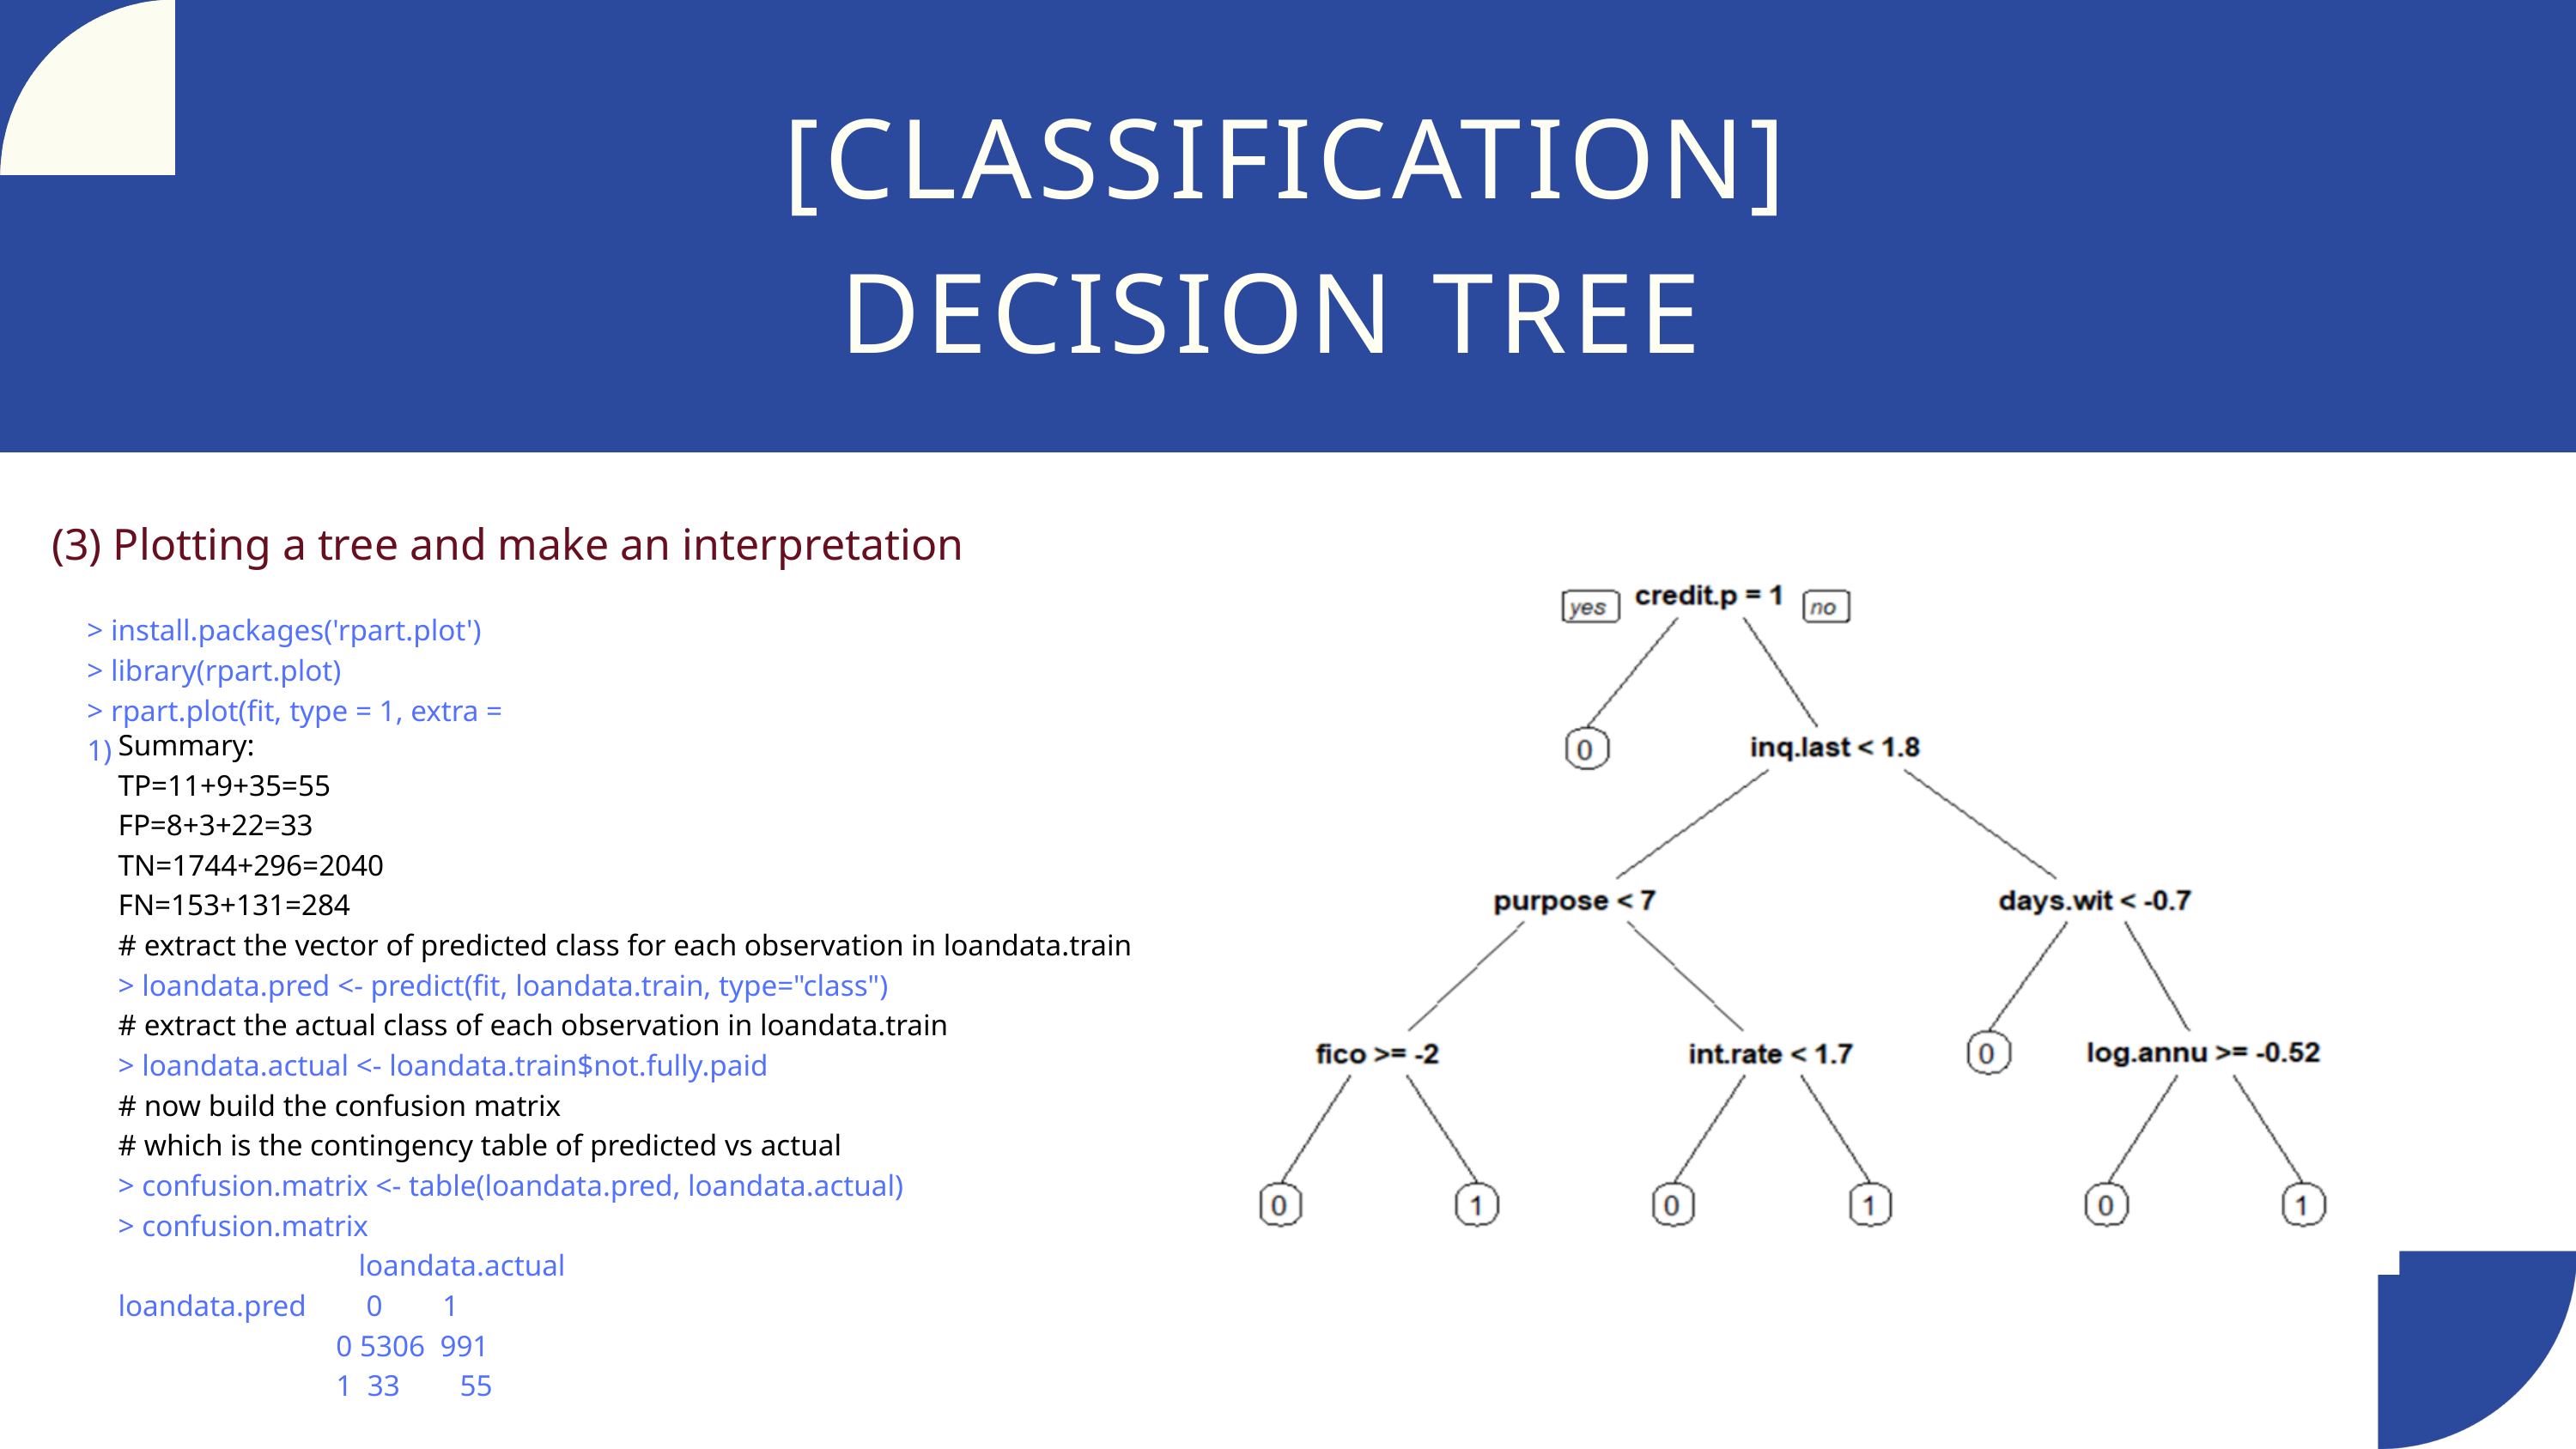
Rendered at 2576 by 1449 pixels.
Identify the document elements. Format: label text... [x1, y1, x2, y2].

picture [1213, 515, 2576, 1449]
picture [0, 0, 175, 175]
text_box (3) Plotting a tree and make an interpretation [13, 508, 1003, 629]
text_box Summary: TP=11+9+35=55 FP=8+3+22=33 TN=1744+296=2040 FN=153+131=284 # extract the vector of predicted class for each observation in loandata.train > loandata.pred <- predict(fit, loandata.train, type="class") # extract the actual class of each observation in loandata.train > loandata.actual <- loandata.train$not.fully.paid # now build the confusion matrix # which is the contingency table of predicted vs actual > confusion.matrix <- table(loandata.pred, loandata.actual) > confusion.matrix loandata.actual loandata.pred 0 1 0 5306 991 1 33 55 [118, 681, 1446, 1443]
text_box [0, 0, 2576, 452]
text_box > install.packages('rpart.plot') > library(rpart.plot) > rpart.plot(fit, type = 1, extra = 1) [87, 606, 508, 767]
